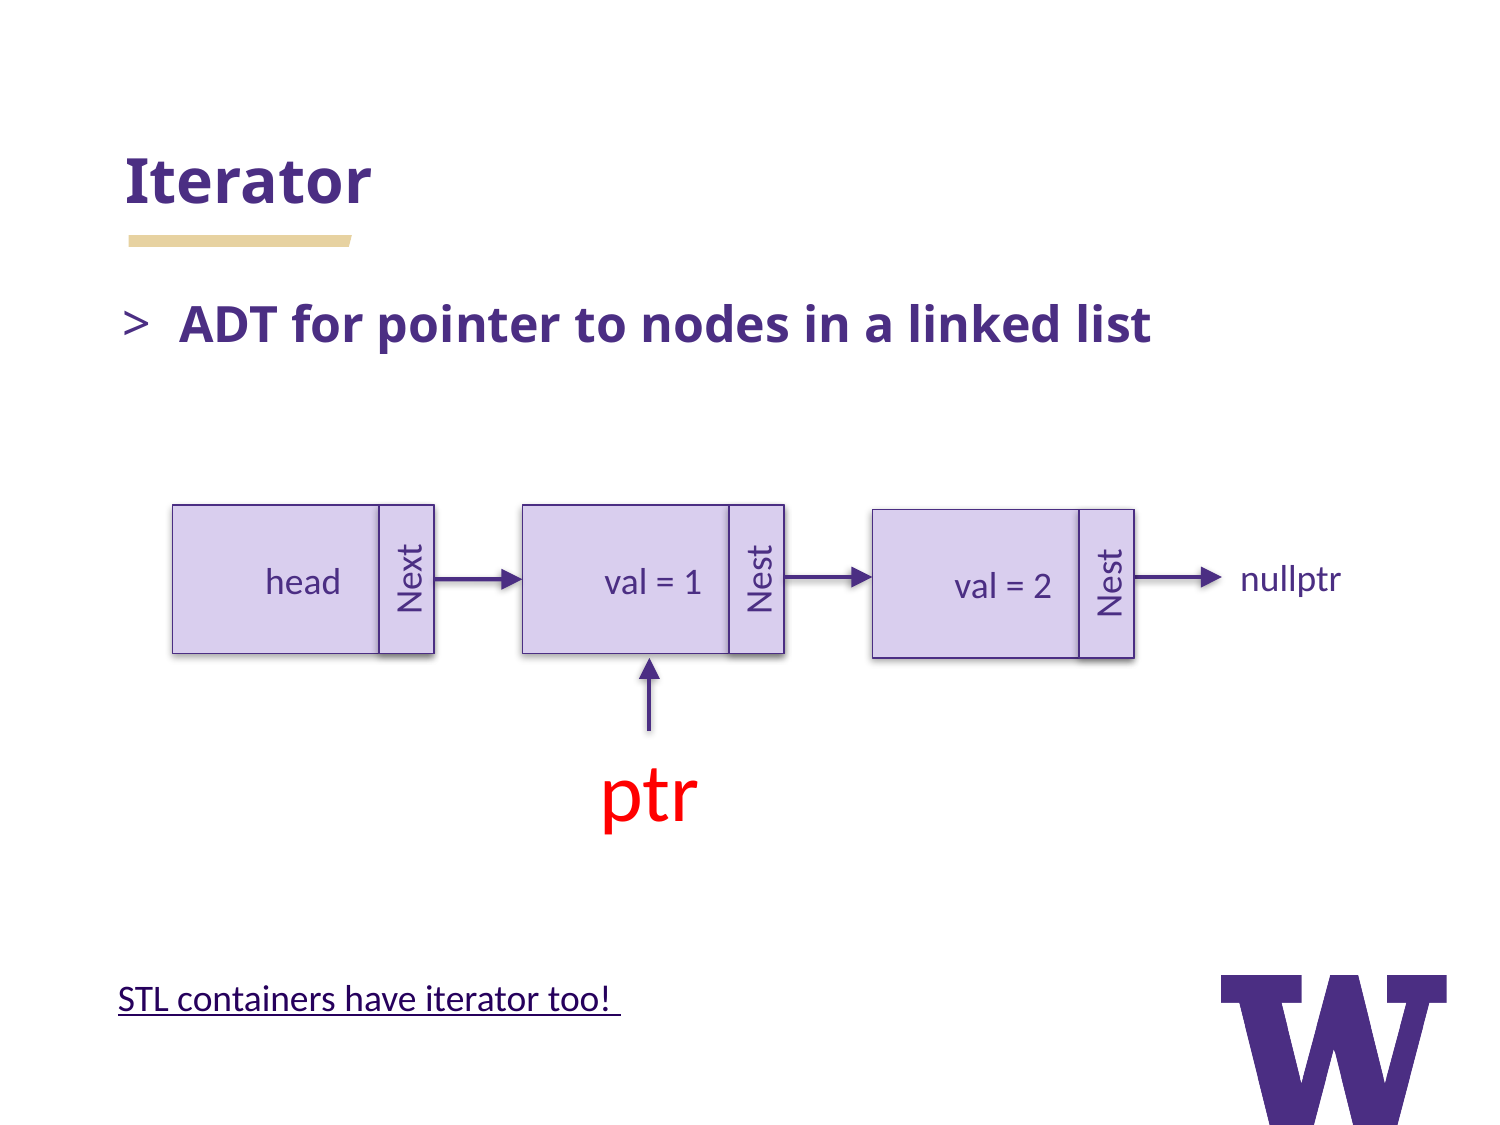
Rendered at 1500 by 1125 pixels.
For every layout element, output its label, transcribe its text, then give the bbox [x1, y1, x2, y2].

text_box ptr [584, 731, 715, 846]
text_box STL containers have iterator too! [103, 966, 1134, 1027]
picture [1221, 975, 1447, 1125]
picture [128, 235, 352, 247]
text_box nullptr [1225, 546, 1357, 607]
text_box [872, 509, 1135, 659]
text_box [172, 504, 435, 654]
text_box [522, 504, 785, 654]
list ADT for pointer to nodes in a linked list [108, 284, 1453, 944]
title Iterator [110, 60, 1453, 224]
